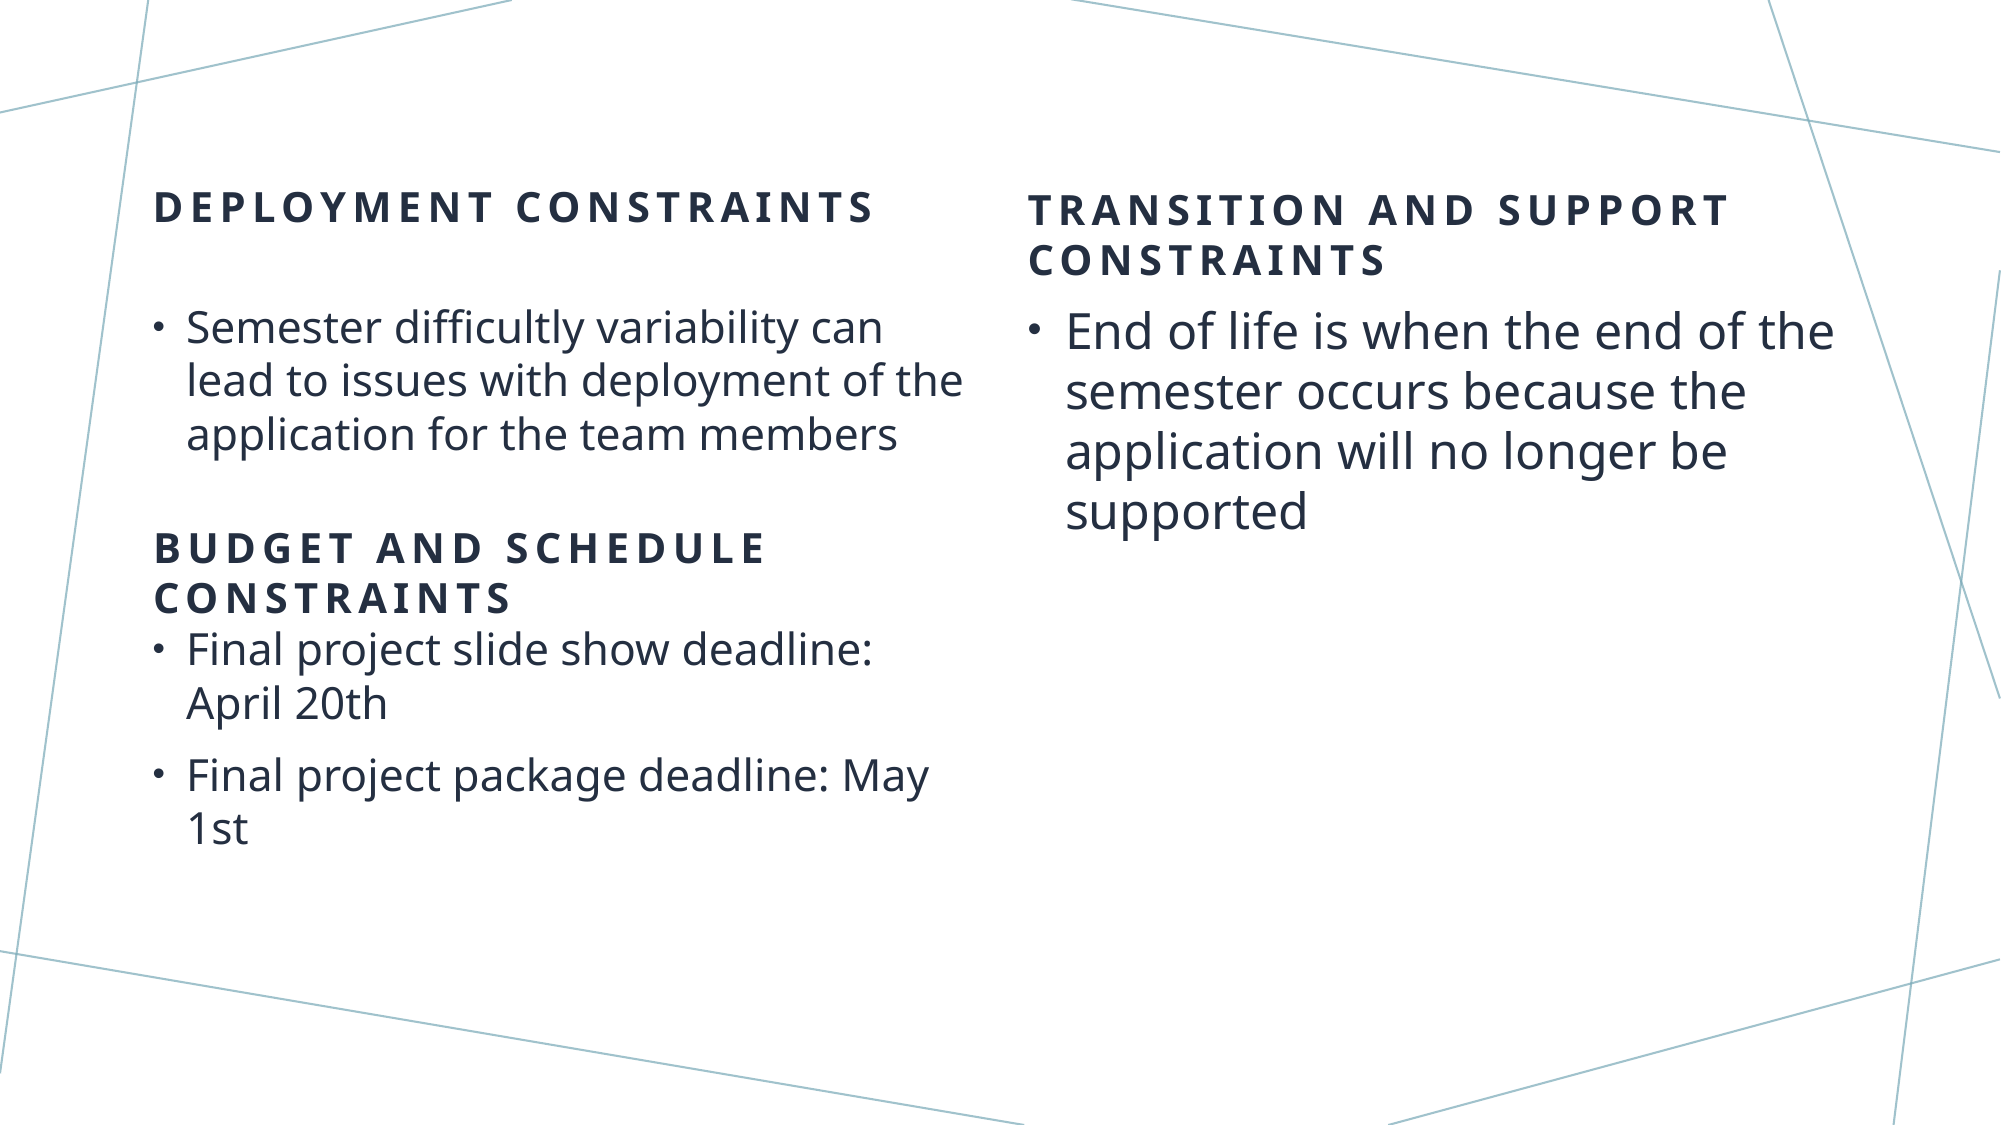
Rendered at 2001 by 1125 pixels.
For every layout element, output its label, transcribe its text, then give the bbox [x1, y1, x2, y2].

text_box Budget and schedule Constraints [138, 494, 985, 630]
list Transition and Support Constraints [1012, 156, 2000, 292]
list Deployment Constraints [137, 103, 984, 239]
list Semester difficultly variability can lead to issues with deployment of the application for the team members Final project slide show deadline: April 20th Final project package deadline: May 1st [137, 291, 984, 896]
list End of life is when the end of the semester occurs because the application will no longer be supported [1012, 291, 1863, 896]
